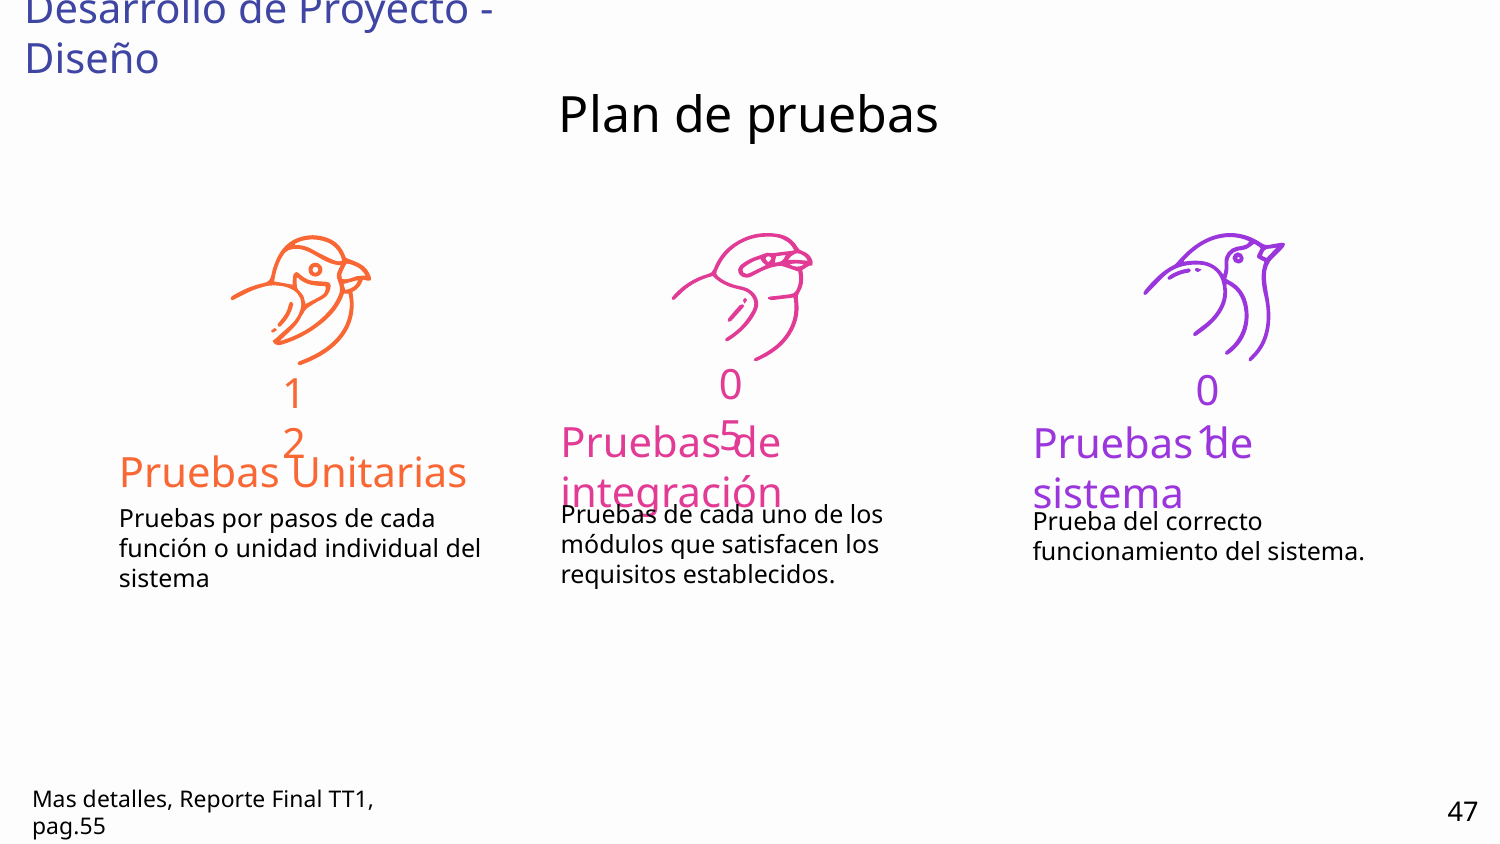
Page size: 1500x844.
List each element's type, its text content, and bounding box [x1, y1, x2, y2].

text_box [545, 388, 947, 605]
title Plan de pruebas [73, 27, 1425, 199]
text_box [1143, 232, 1286, 362]
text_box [229, 234, 372, 366]
text_box Mas detalles, Reporte Final TT1, pag.55 [17, 769, 463, 821]
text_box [671, 232, 814, 362]
slide_number 47 [1403, 779, 1494, 844]
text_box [103, 396, 498, 609]
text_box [1017, 393, 1412, 581]
text_box Desarrollo de Proyecto - Diseño [9, 9, 655, 56]
